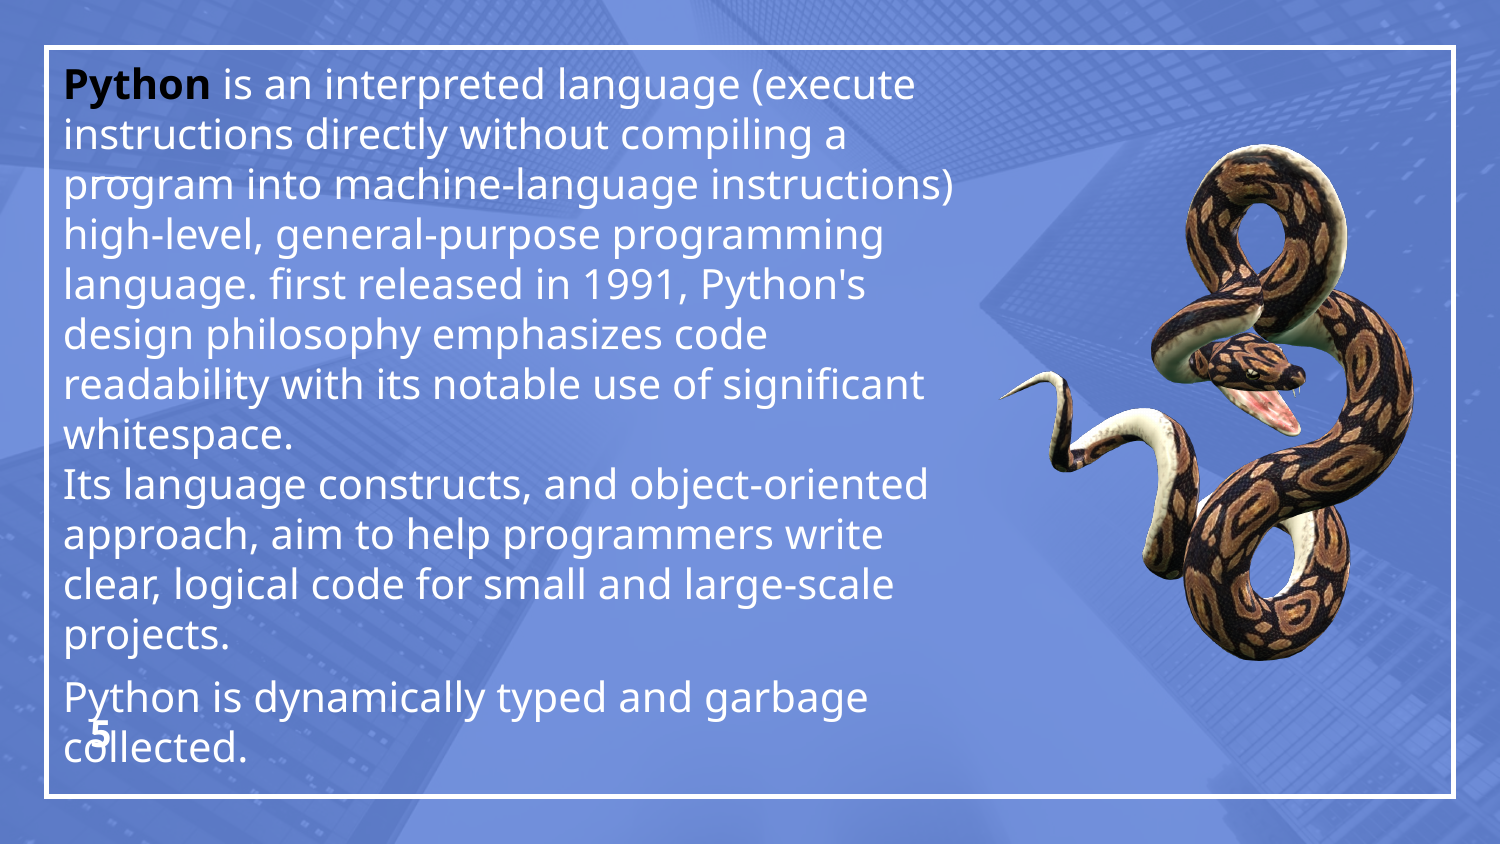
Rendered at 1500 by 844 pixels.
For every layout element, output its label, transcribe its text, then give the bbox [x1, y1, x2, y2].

slide_number ‹#› [75, 741, 165, 777]
list Python is an interpreted language (execute instructions directly without compiling a program into machine-language instructions) high-level, general-purpose programming language. first released in 1991, Python's design philosophy emphasizes code readability with its notable use of significant whitespace. Its language constructs, and object-oriented approach, aim to help programmers write clear, logical code for small and large-scale projects. Python is dynamically typed and garbage collected. [47, 42, 999, 741]
picture [997, 144, 1414, 661]
